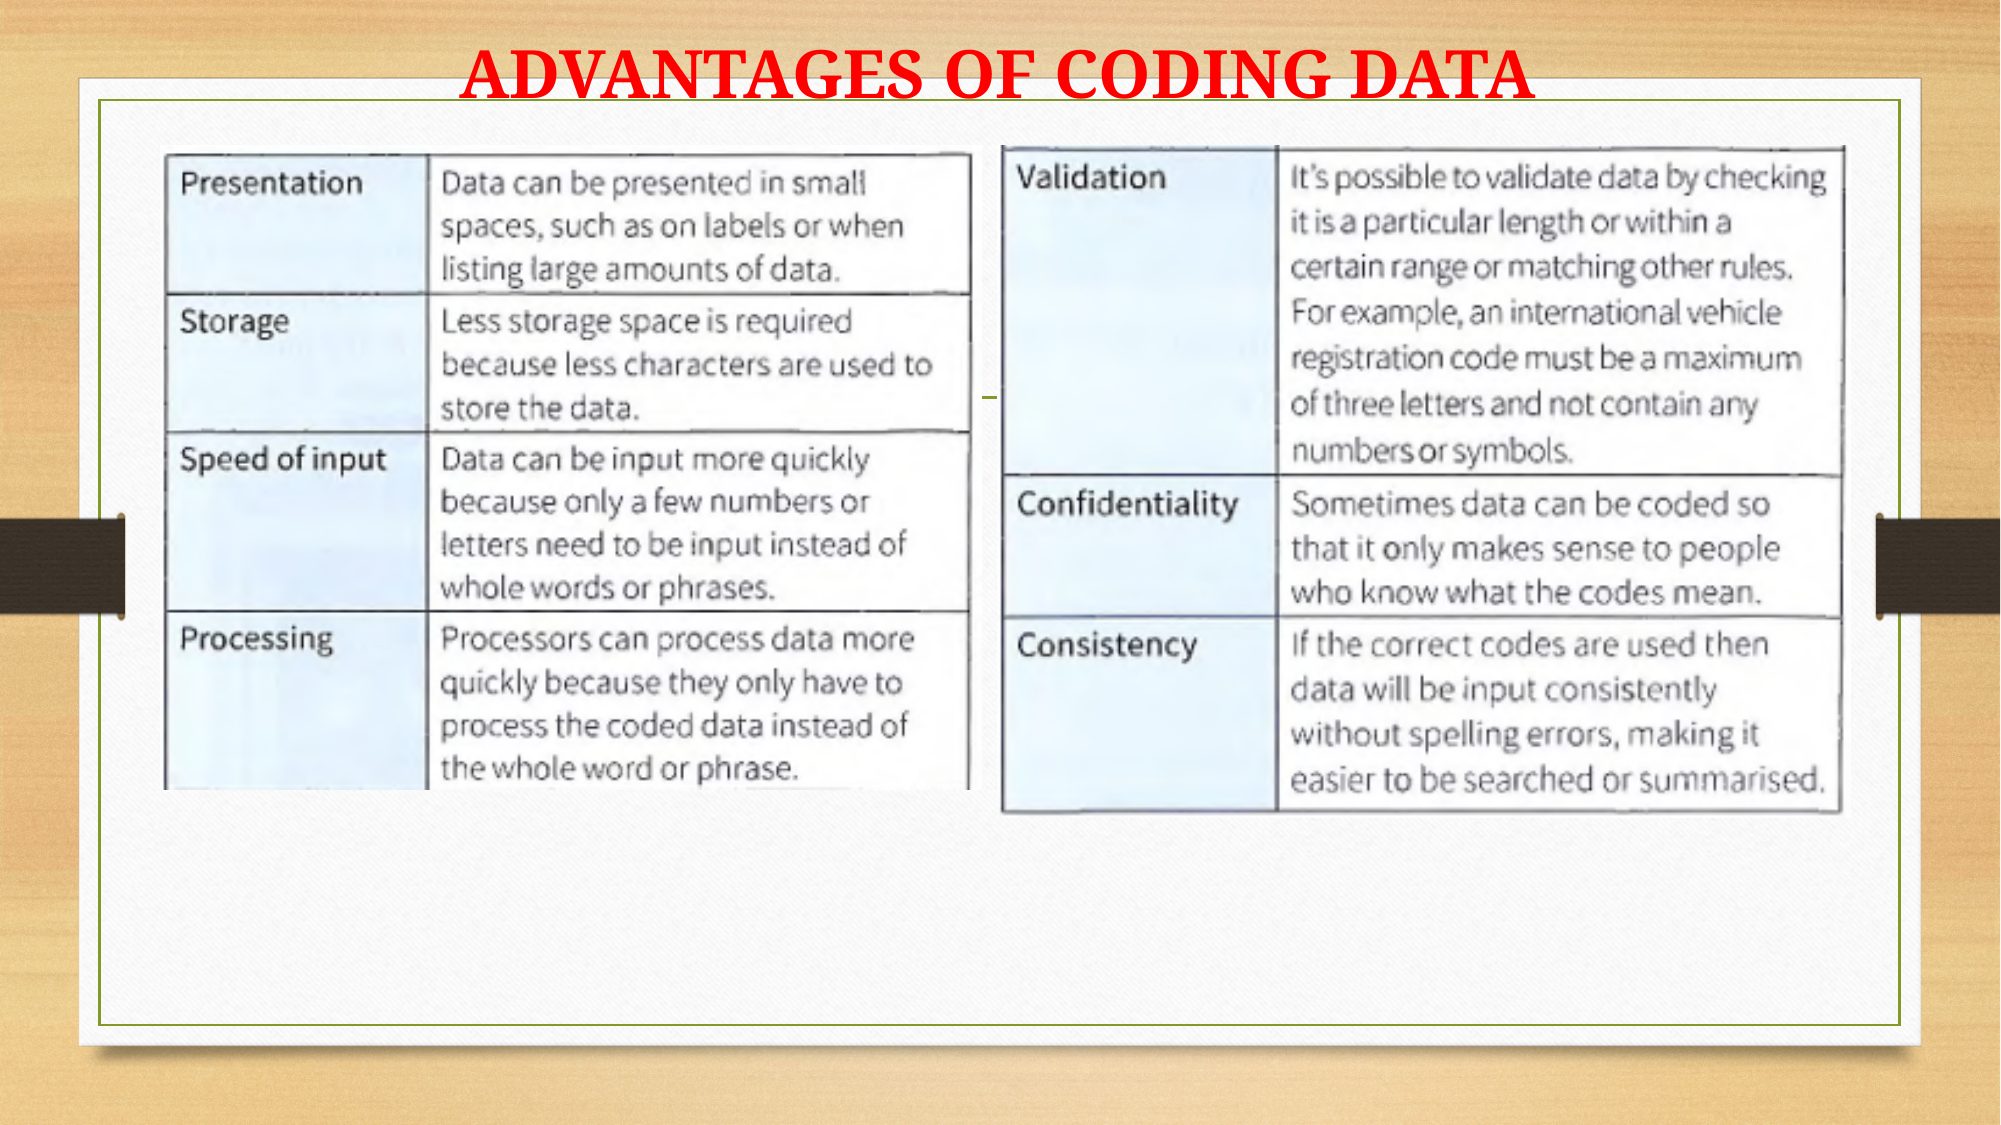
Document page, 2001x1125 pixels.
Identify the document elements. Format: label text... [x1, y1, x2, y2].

title ADVANTAGES OF CODING DATA [210, 18, 1786, 126]
picture [0, 0, 2001, 1125]
